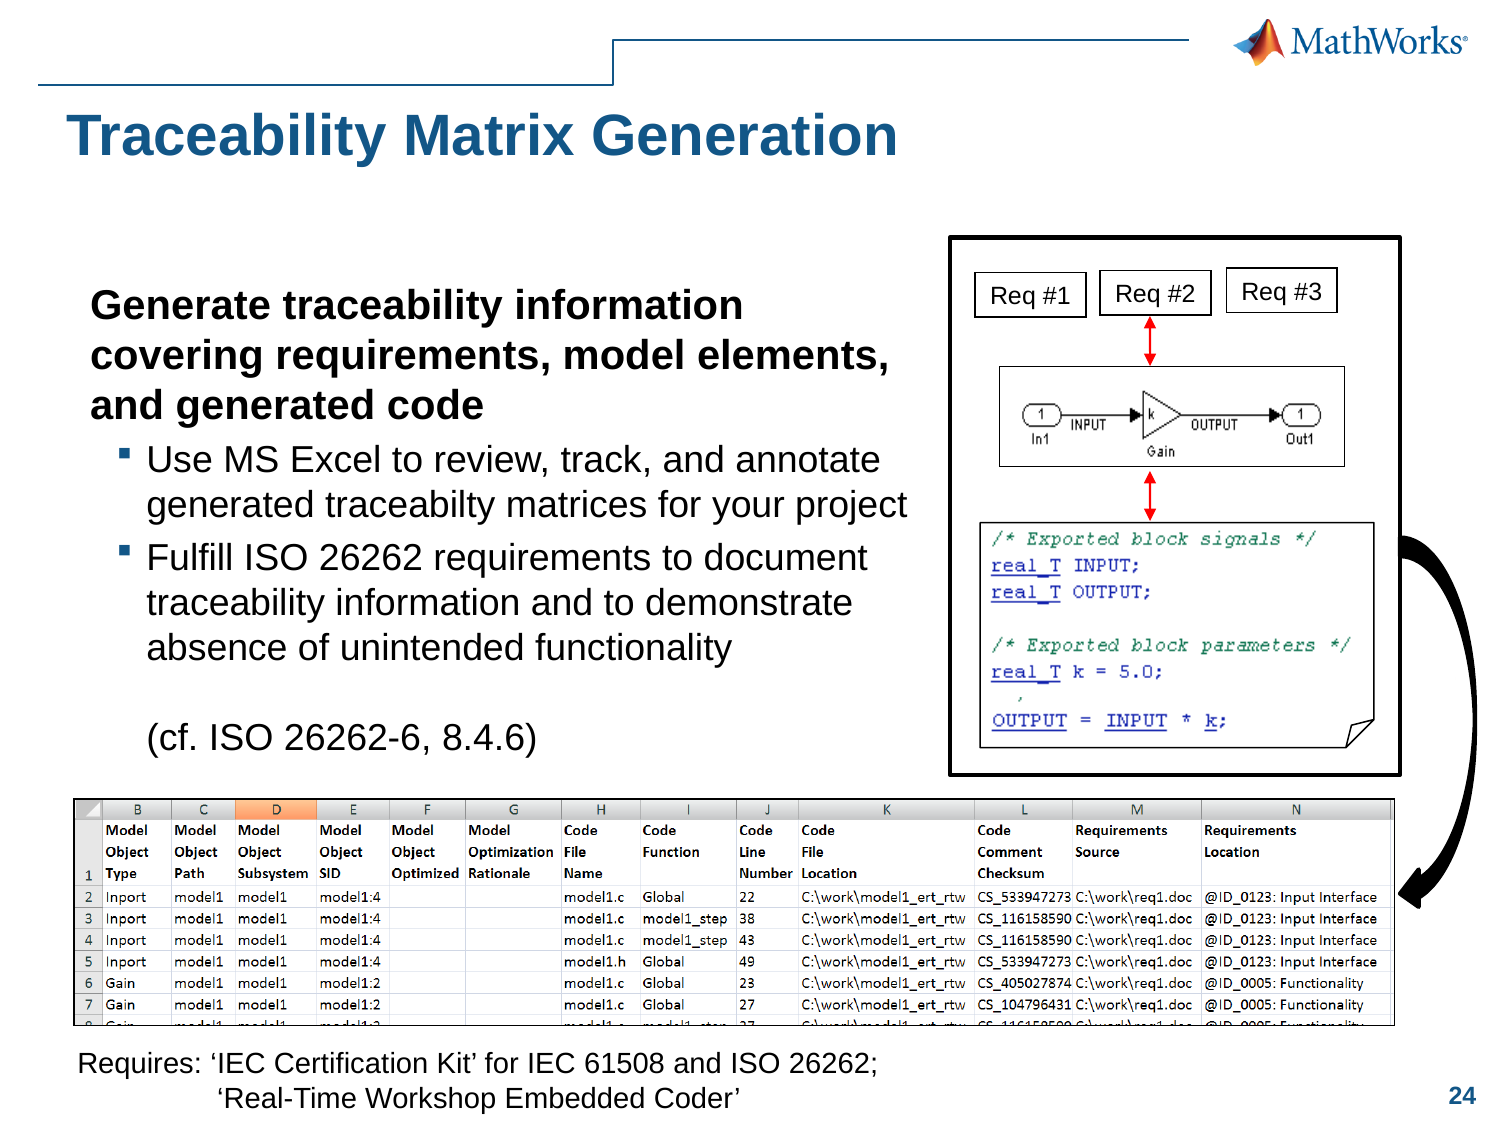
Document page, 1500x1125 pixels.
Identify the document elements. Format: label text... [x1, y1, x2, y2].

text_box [979, 509, 1468, 748]
text_box [948, 235, 1402, 777]
picture [74, 799, 1394, 1026]
picture [1226, 7, 1483, 78]
text_box Requires: ‘IEC Certification Kit’ for IEC 61508 and ISO 26262; ‘Real-Time Workshop Embedded Coder’ [62, 1037, 1500, 1123]
picture [999, 365, 1344, 467]
title Traceability Matrix Generation [51, 90, 1377, 278]
list Generate traceability information covering requirements, model elements, and generated code Use MS Excel to review, track, and annotate generated traceabilty matrices for your project Fulfill ISO 26262 requirements to document traceability information and to demonstrate absence of unintended functionality (cf. ISO 26262-6, 8.4.6) [75, 270, 925, 798]
text_box [1398, 661, 1478, 909]
